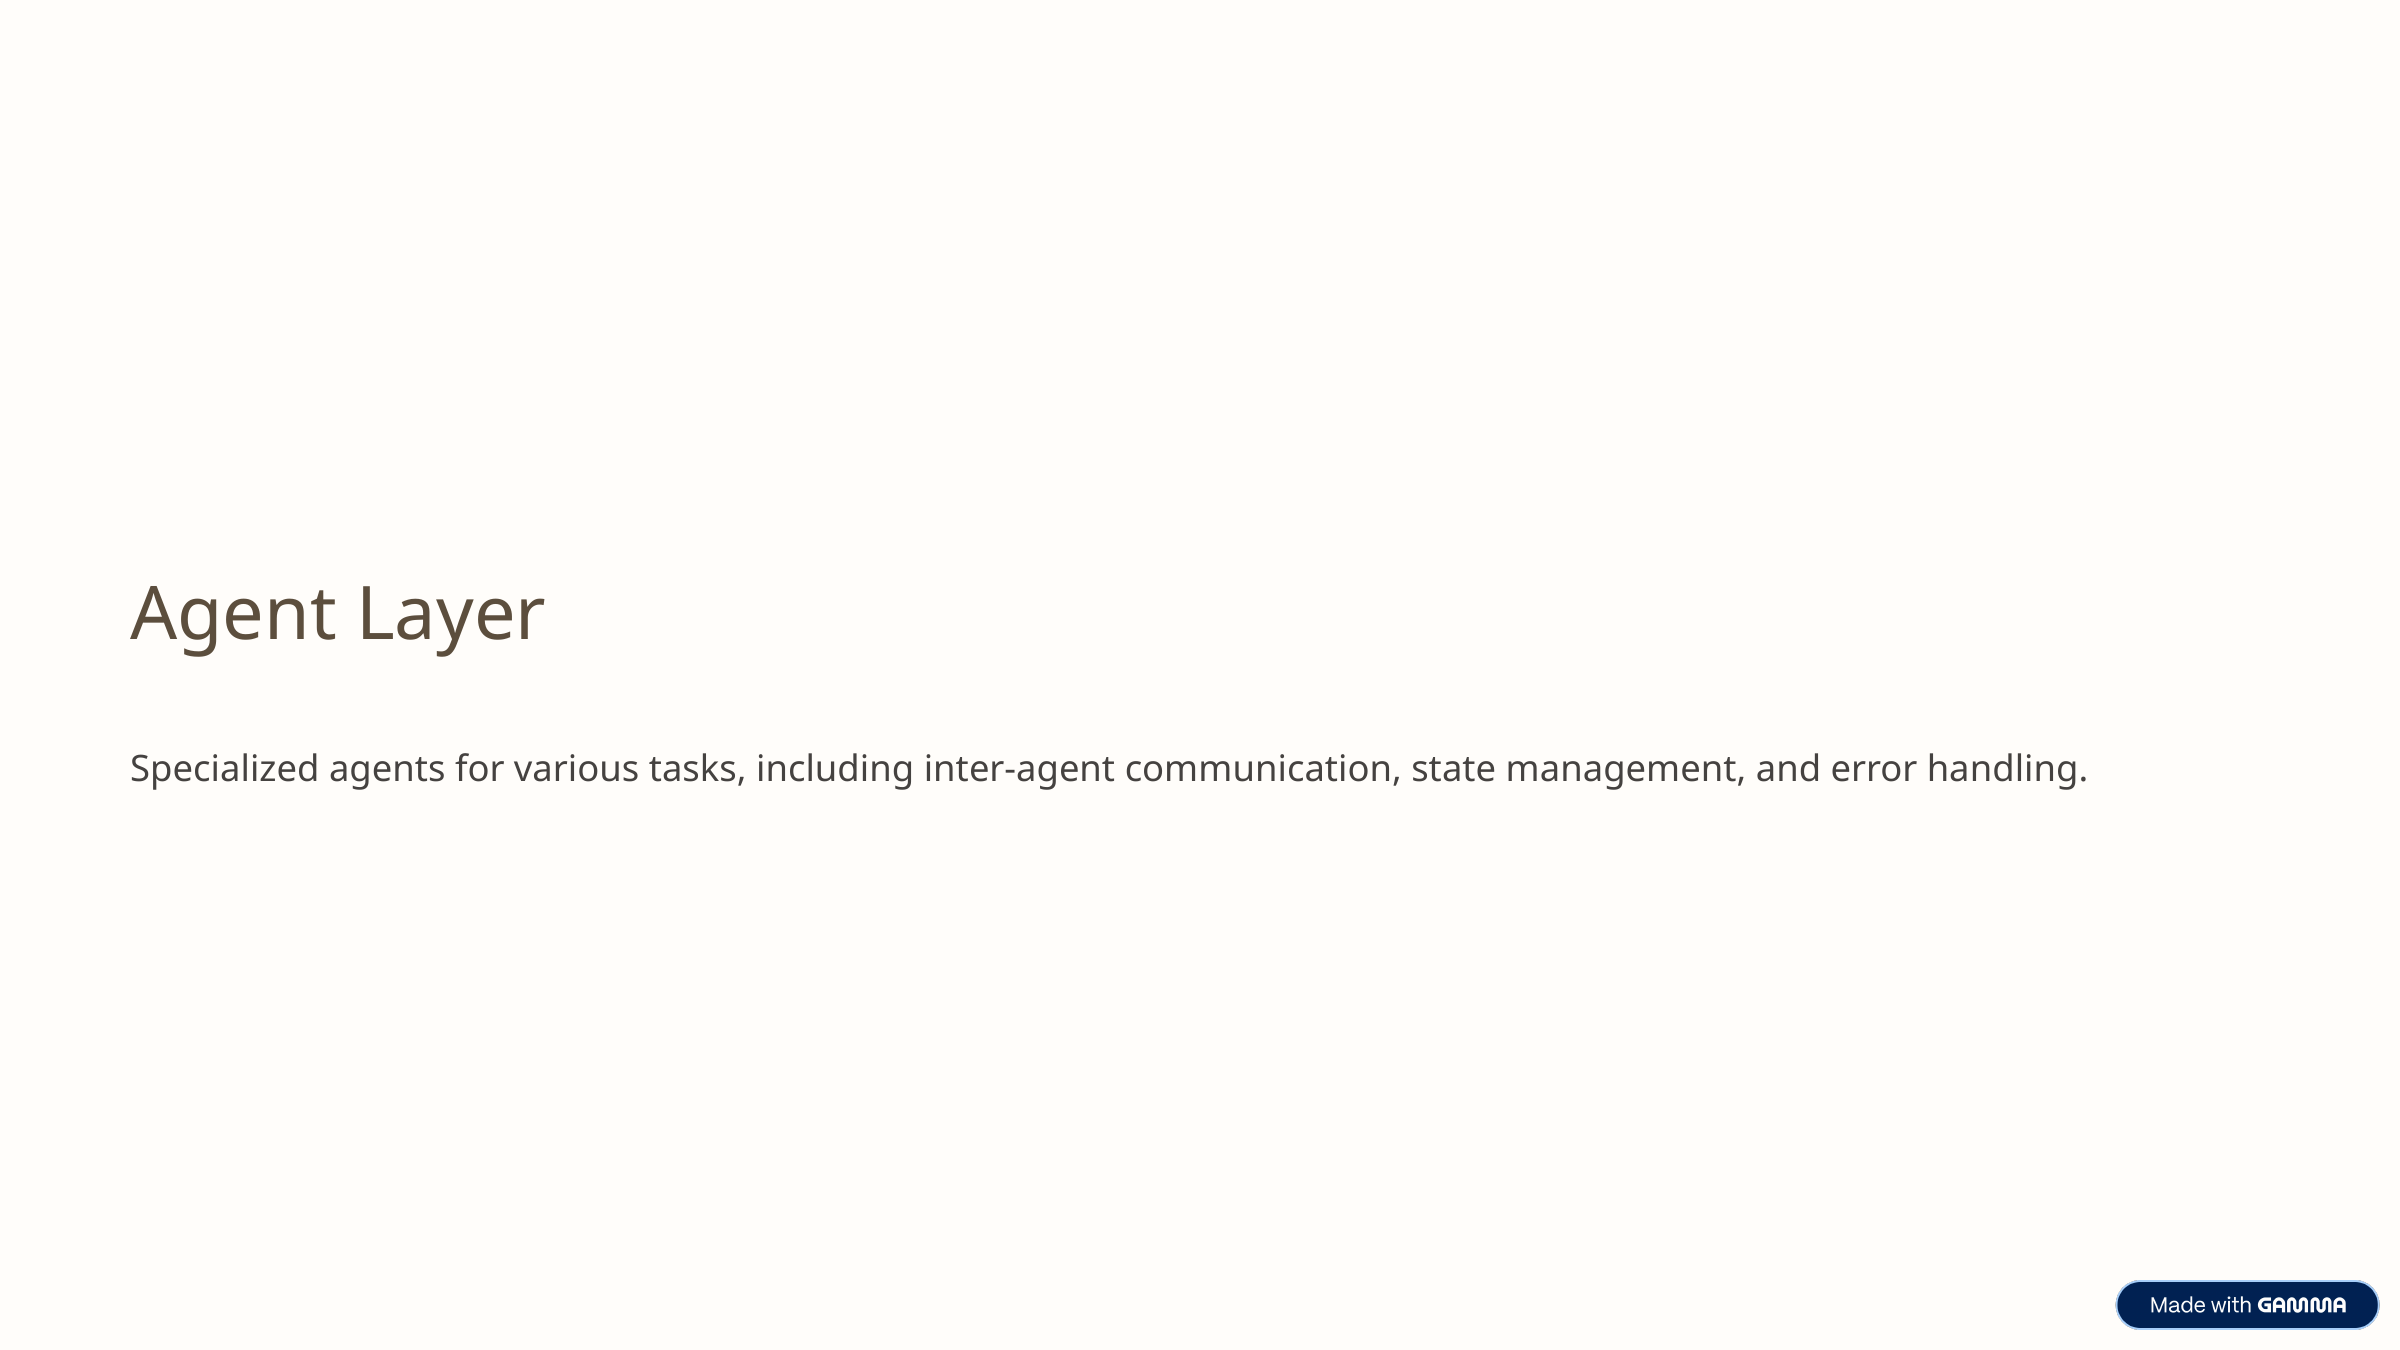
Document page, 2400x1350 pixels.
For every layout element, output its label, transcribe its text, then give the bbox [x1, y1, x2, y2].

picture [2106, 1271, 2389, 1339]
text_box Specialized agents for various tasks, including inter-agent communication, state management, and error handling. [130, 728, 2270, 789]
text_box Agent Layer [130, 561, 875, 655]
